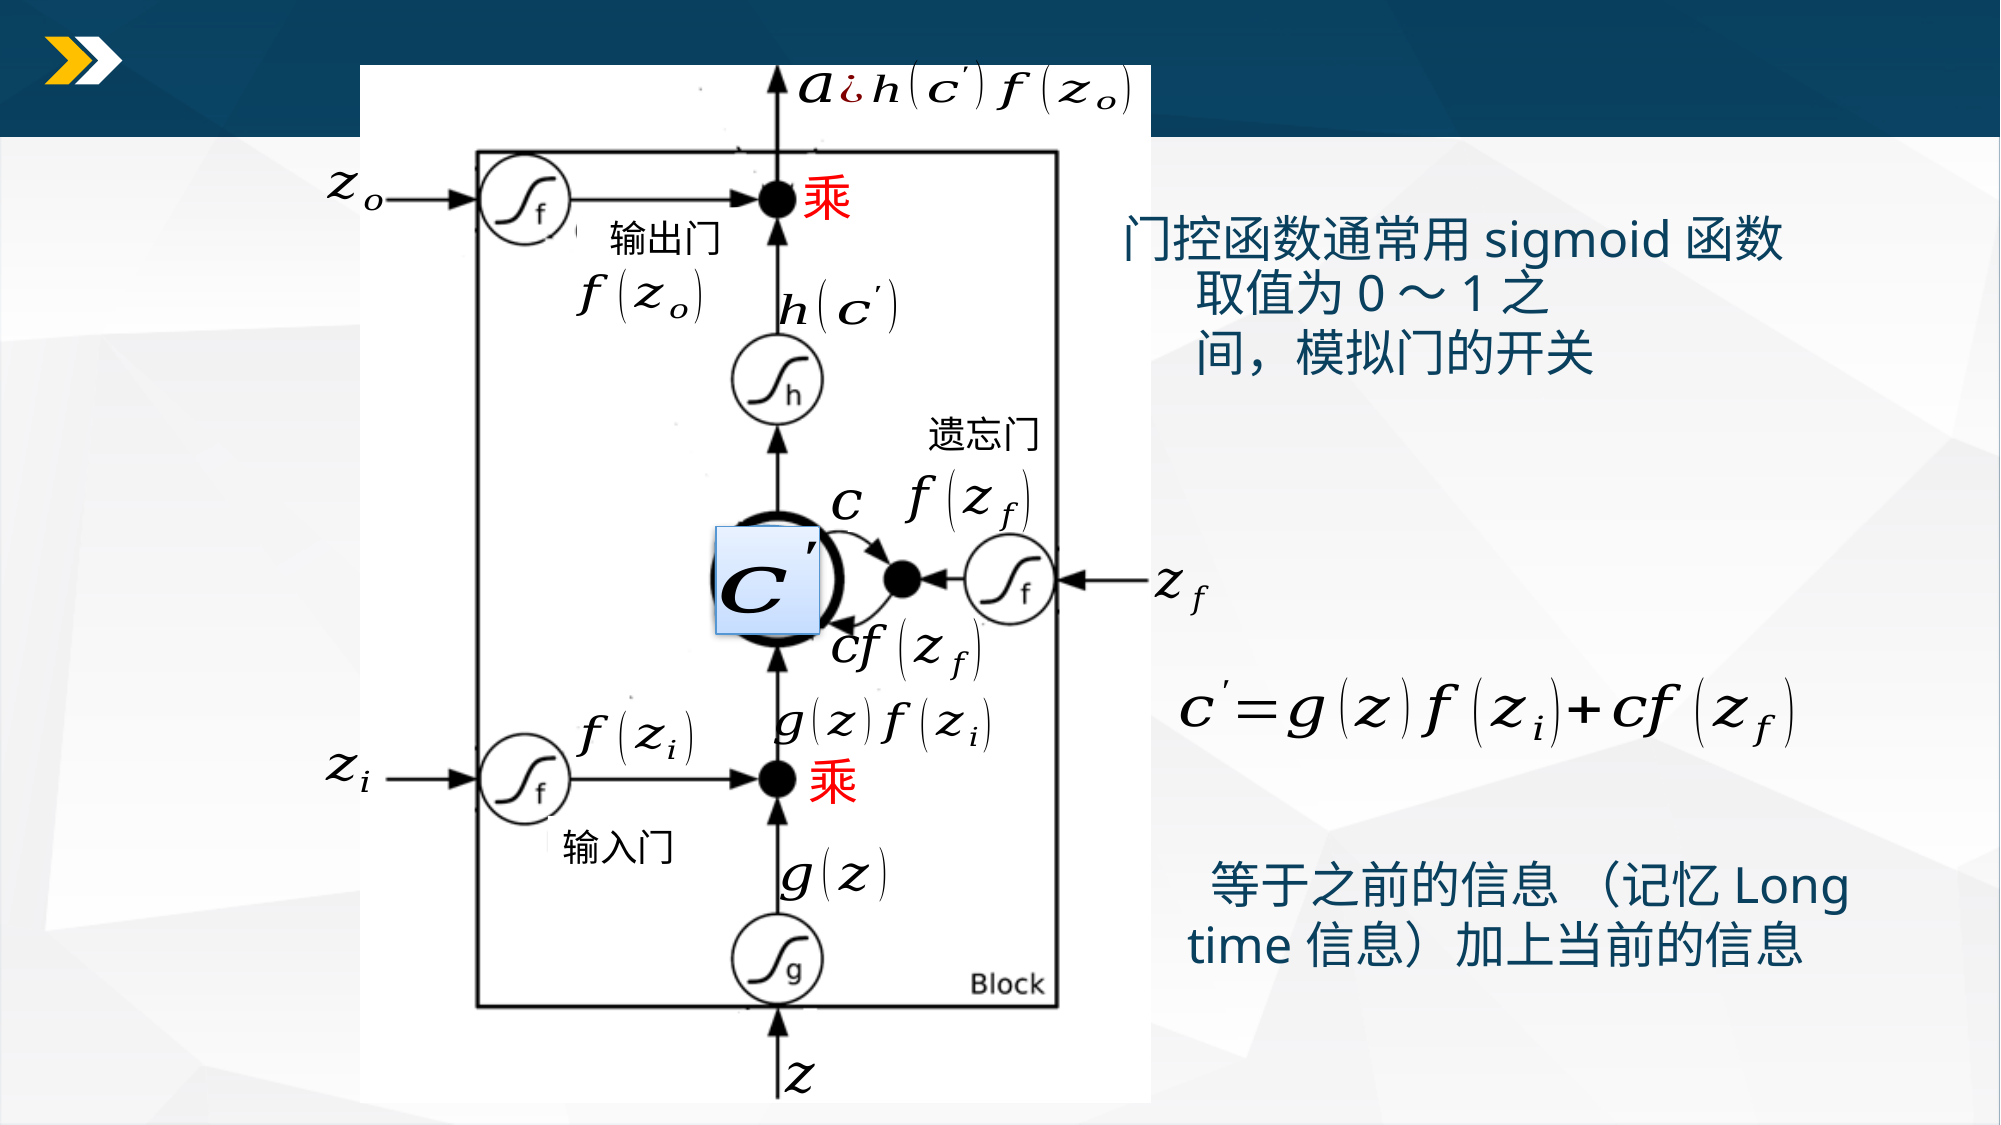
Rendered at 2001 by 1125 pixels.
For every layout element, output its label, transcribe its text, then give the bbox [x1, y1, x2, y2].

text_box 取值为0～1之间，模拟门的开关 [1180, 253, 1653, 389]
picture [0, 0, 2000, 1125]
text_box 门控函数通常用sigmoid函数 [1156, 200, 1818, 275]
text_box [736, 557, 797, 619]
